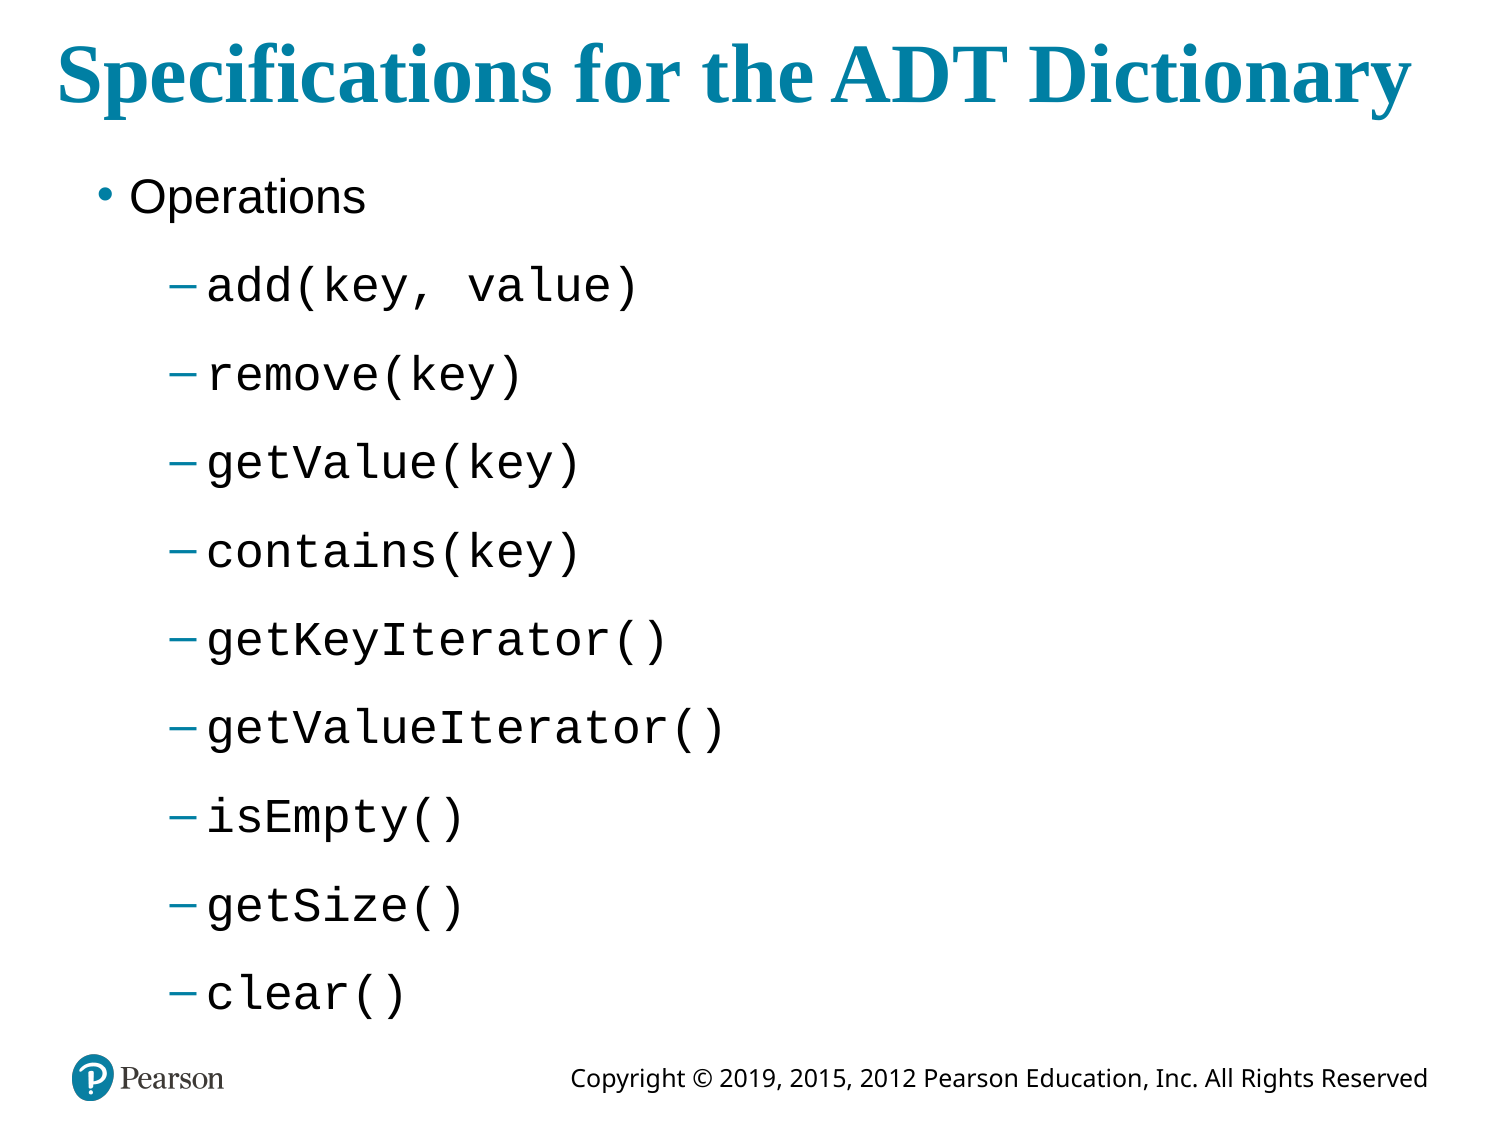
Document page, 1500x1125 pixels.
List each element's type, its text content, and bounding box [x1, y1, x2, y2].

picture [72, 1054, 88, 1070]
title Specifications for the ADT Dictionary [40, 0, 1438, 135]
picture [98, 1054, 224, 1101]
picture [72, 1087, 83, 1101]
picture [80, 1063, 106, 1088]
list Operations add(key, value) remove(key) getValue(key) contains(key) getKeyIterator() getValueIterator() isEmpty() getSize() clear() [65, 149, 1417, 1040]
